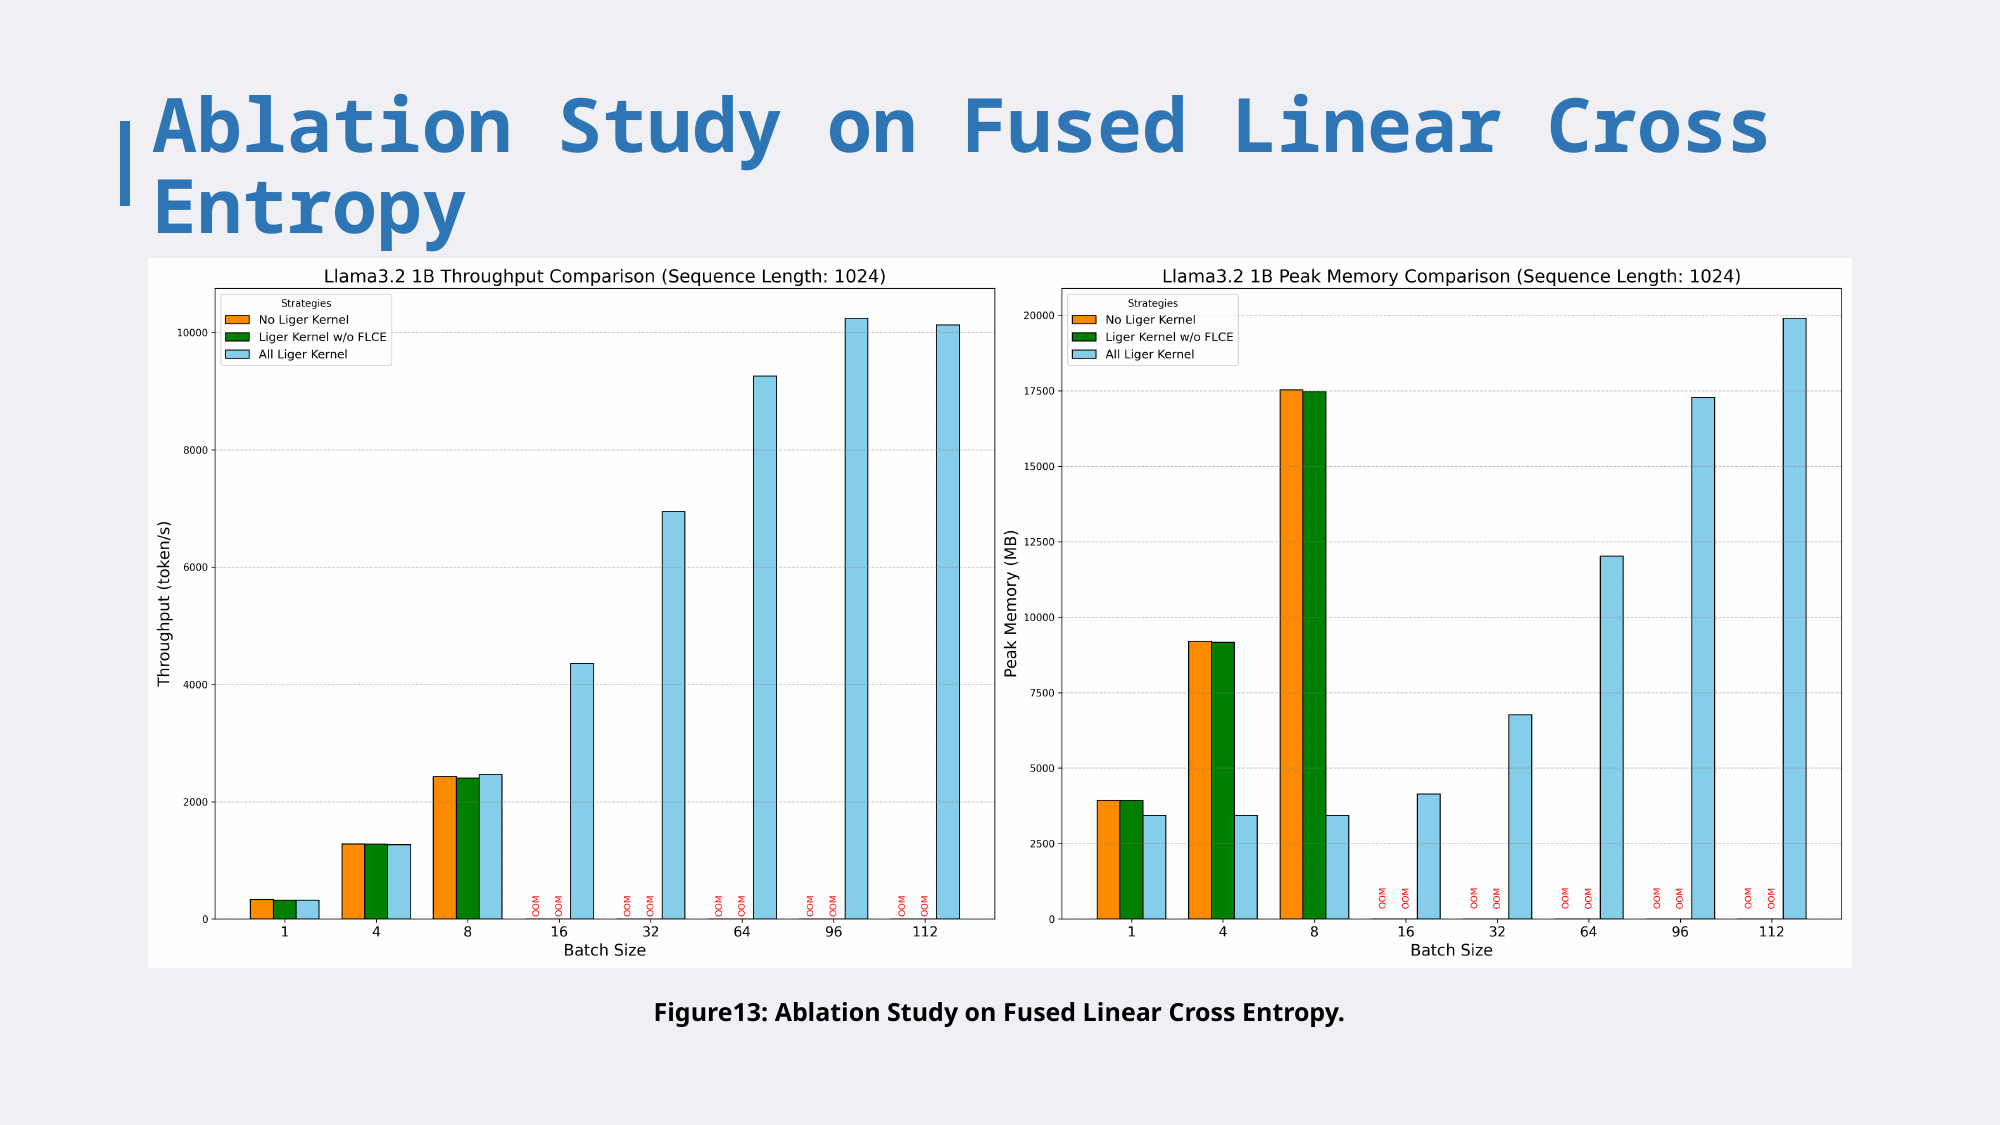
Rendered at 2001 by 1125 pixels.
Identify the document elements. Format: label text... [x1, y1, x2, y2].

picture [148, 258, 1852, 968]
text_box Figure13: Ablation Study on Fused Linear Cross Entropy. [508, 989, 1492, 1034]
title Ablation Study on Fused Linear Cross Entropy [137, 59, 1863, 278]
